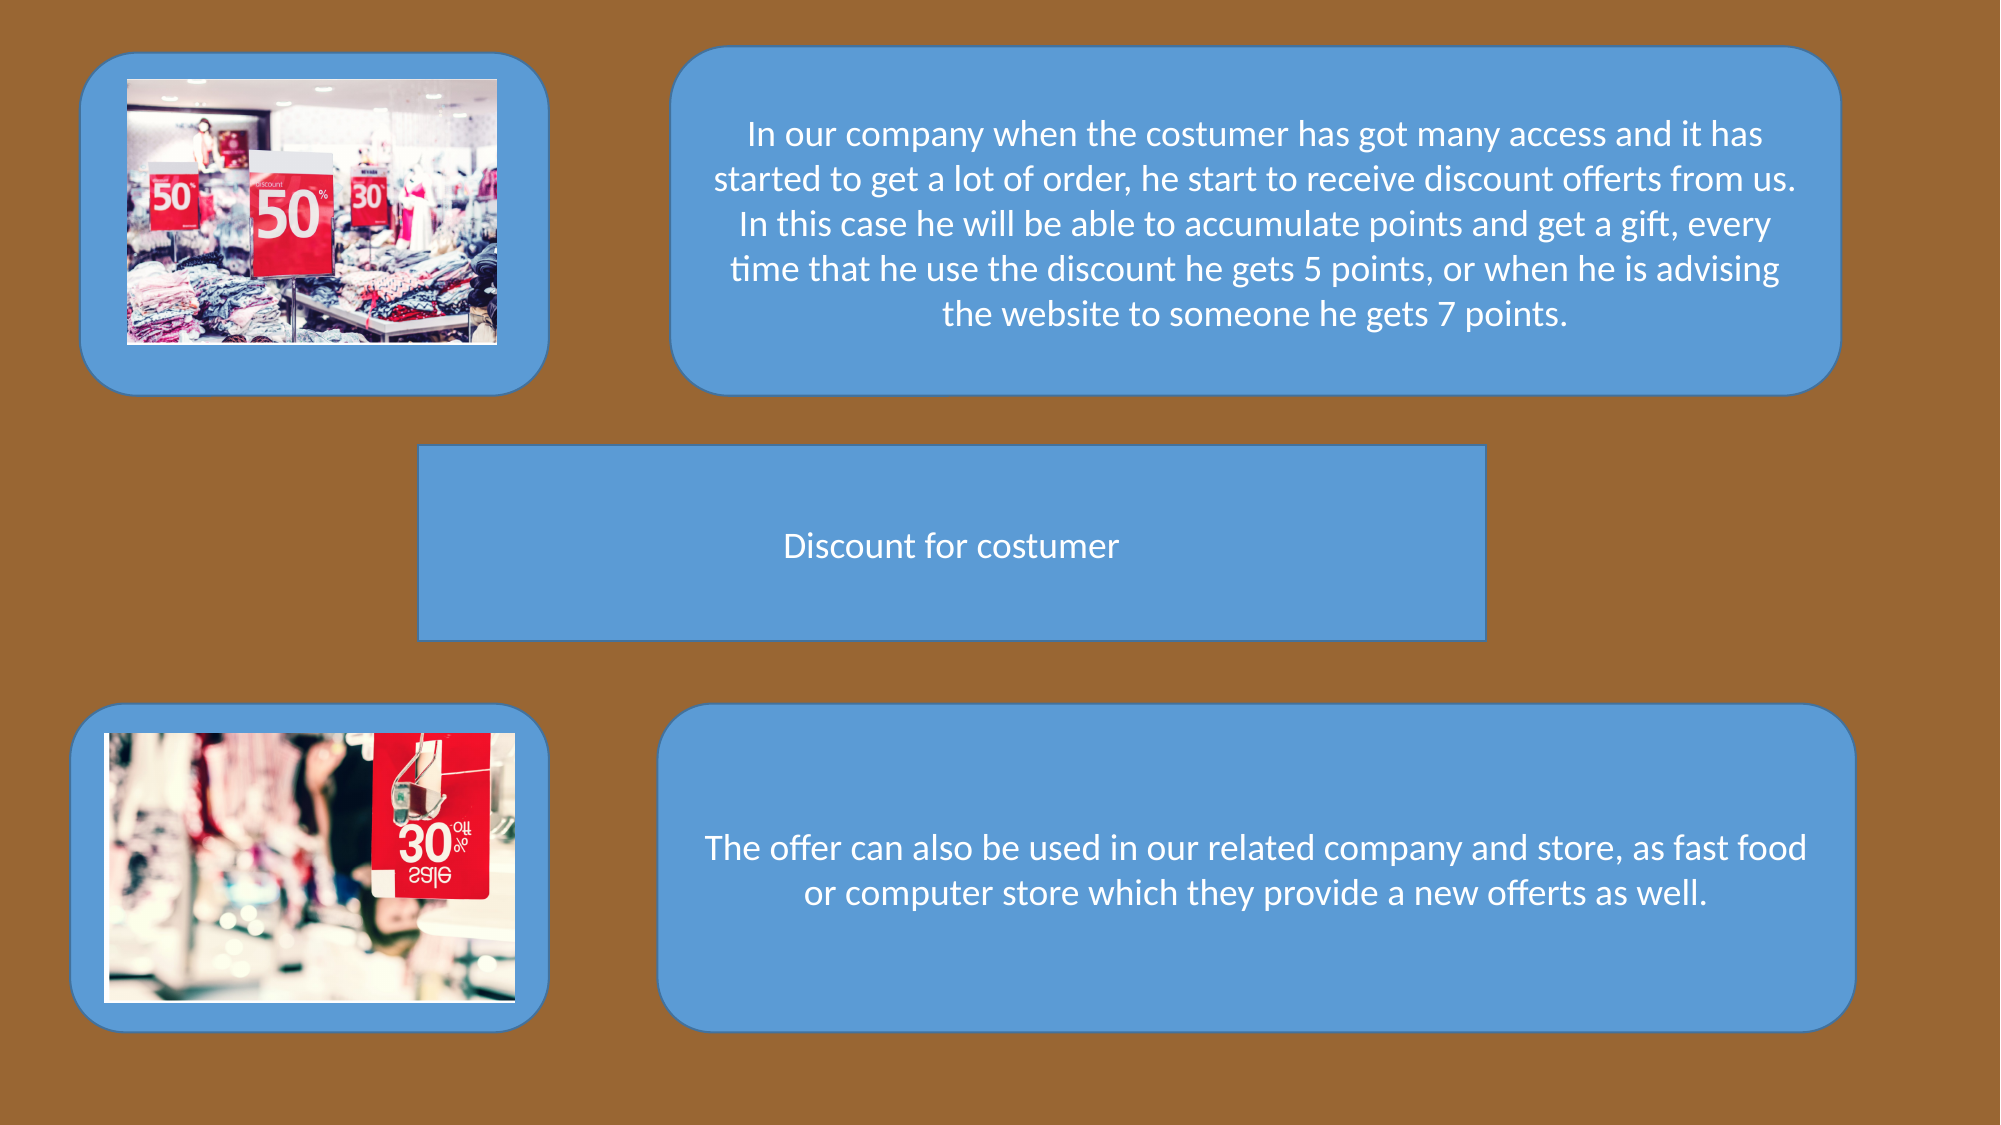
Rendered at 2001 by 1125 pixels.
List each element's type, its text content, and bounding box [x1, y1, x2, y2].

text_box [78, 51, 550, 397]
text_box Discount for costumer [417, 444, 1487, 642]
picture [127, 79, 497, 345]
text_box In our company when the costumer has got many access and it has started to get a lot of order, he start to receive discount offerts from us. In this case he will be able to accumulate points and get a gift, every time that he use the discount he gets 5 points, or when he is advising the website to someone he gets 7 points. [669, 45, 1843, 397]
text_box The offer can also be used in our related company and store, as fast food or computer store which they provide a new offerts as well. [656, 702, 1857, 1034]
picture [104, 733, 515, 1003]
text_box [69, 702, 550, 1034]
